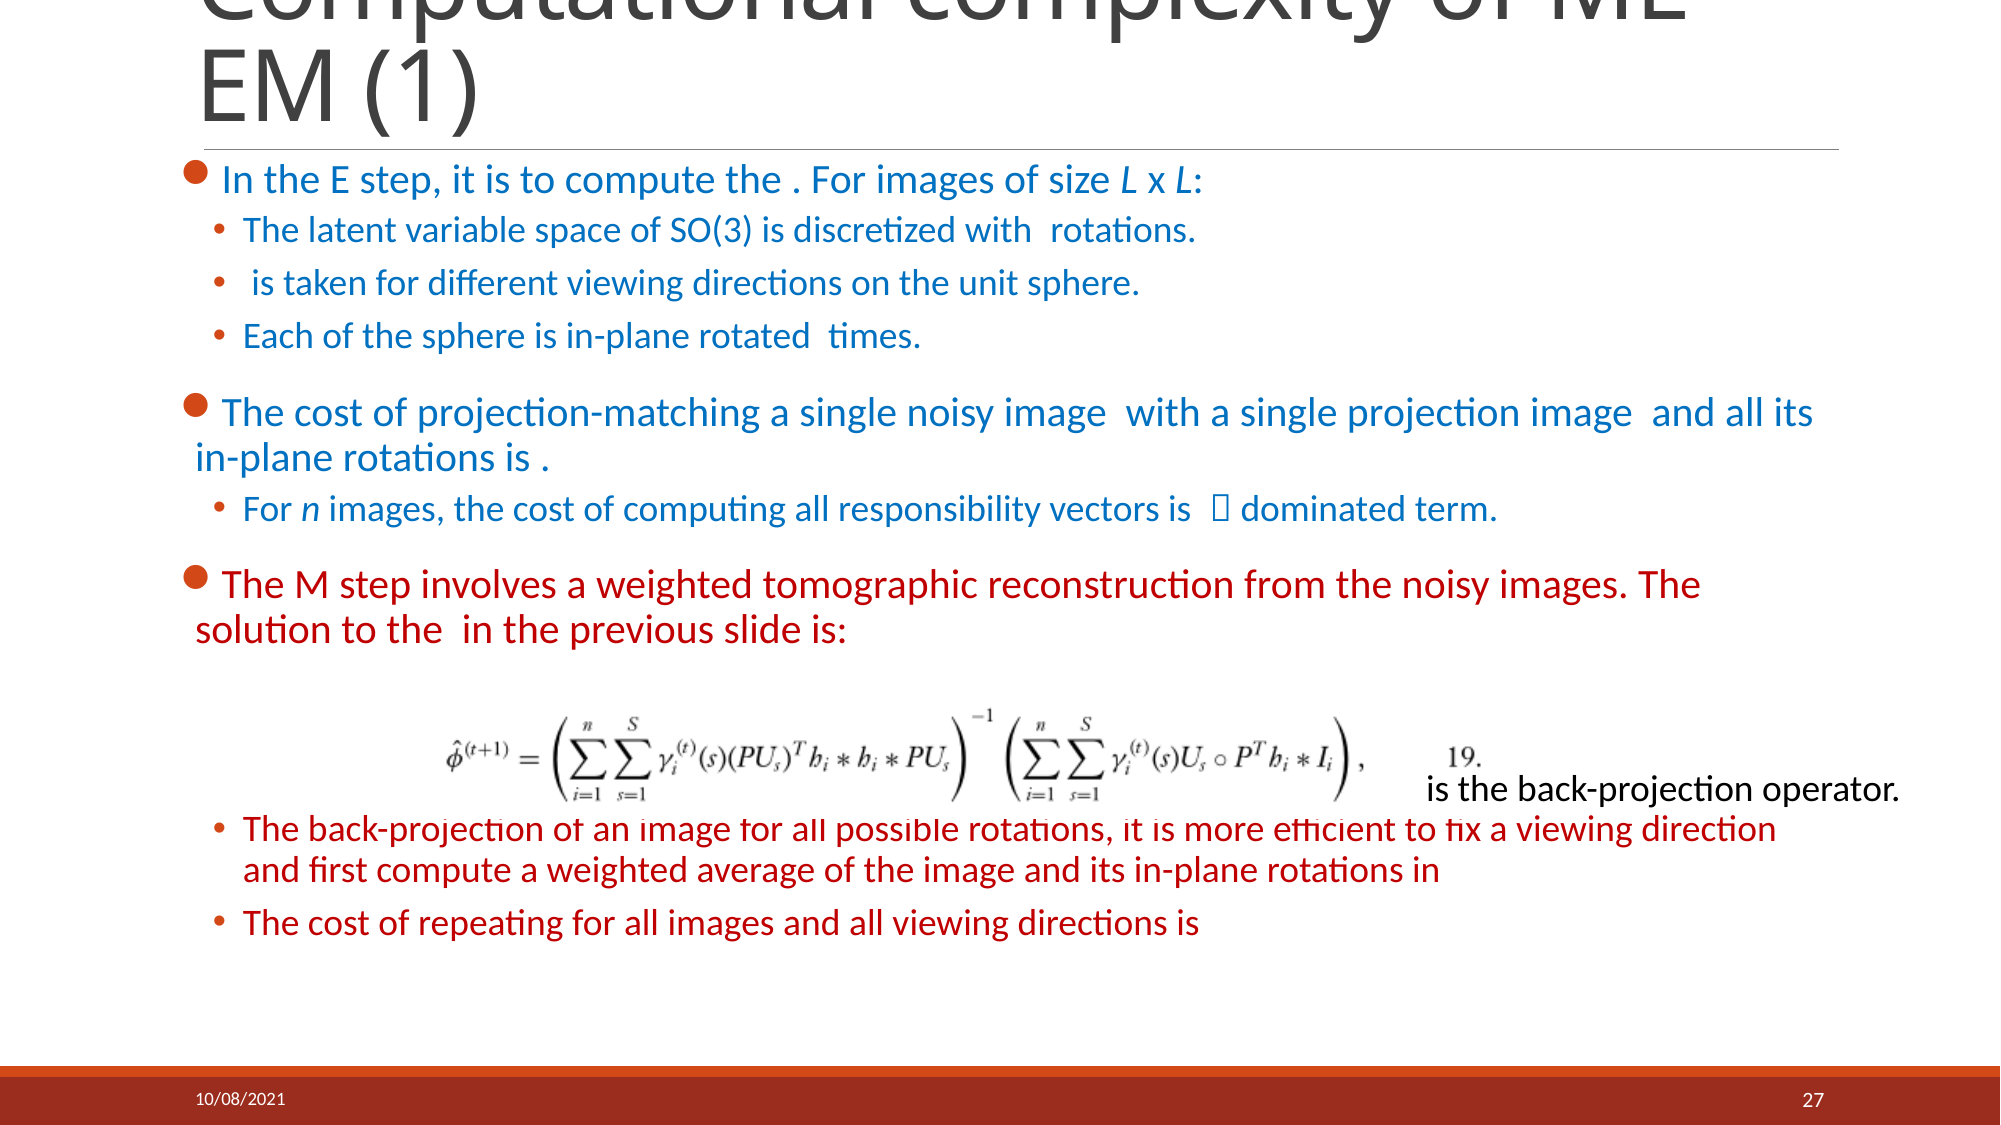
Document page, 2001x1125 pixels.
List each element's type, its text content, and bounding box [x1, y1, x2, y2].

slide_number 27 [1624, 1077, 1840, 1120]
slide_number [180, 1077, 586, 1120]
title Computational complexity of ML-EM (1) [180, 0, 1830, 150]
picture [411, 691, 1499, 820]
